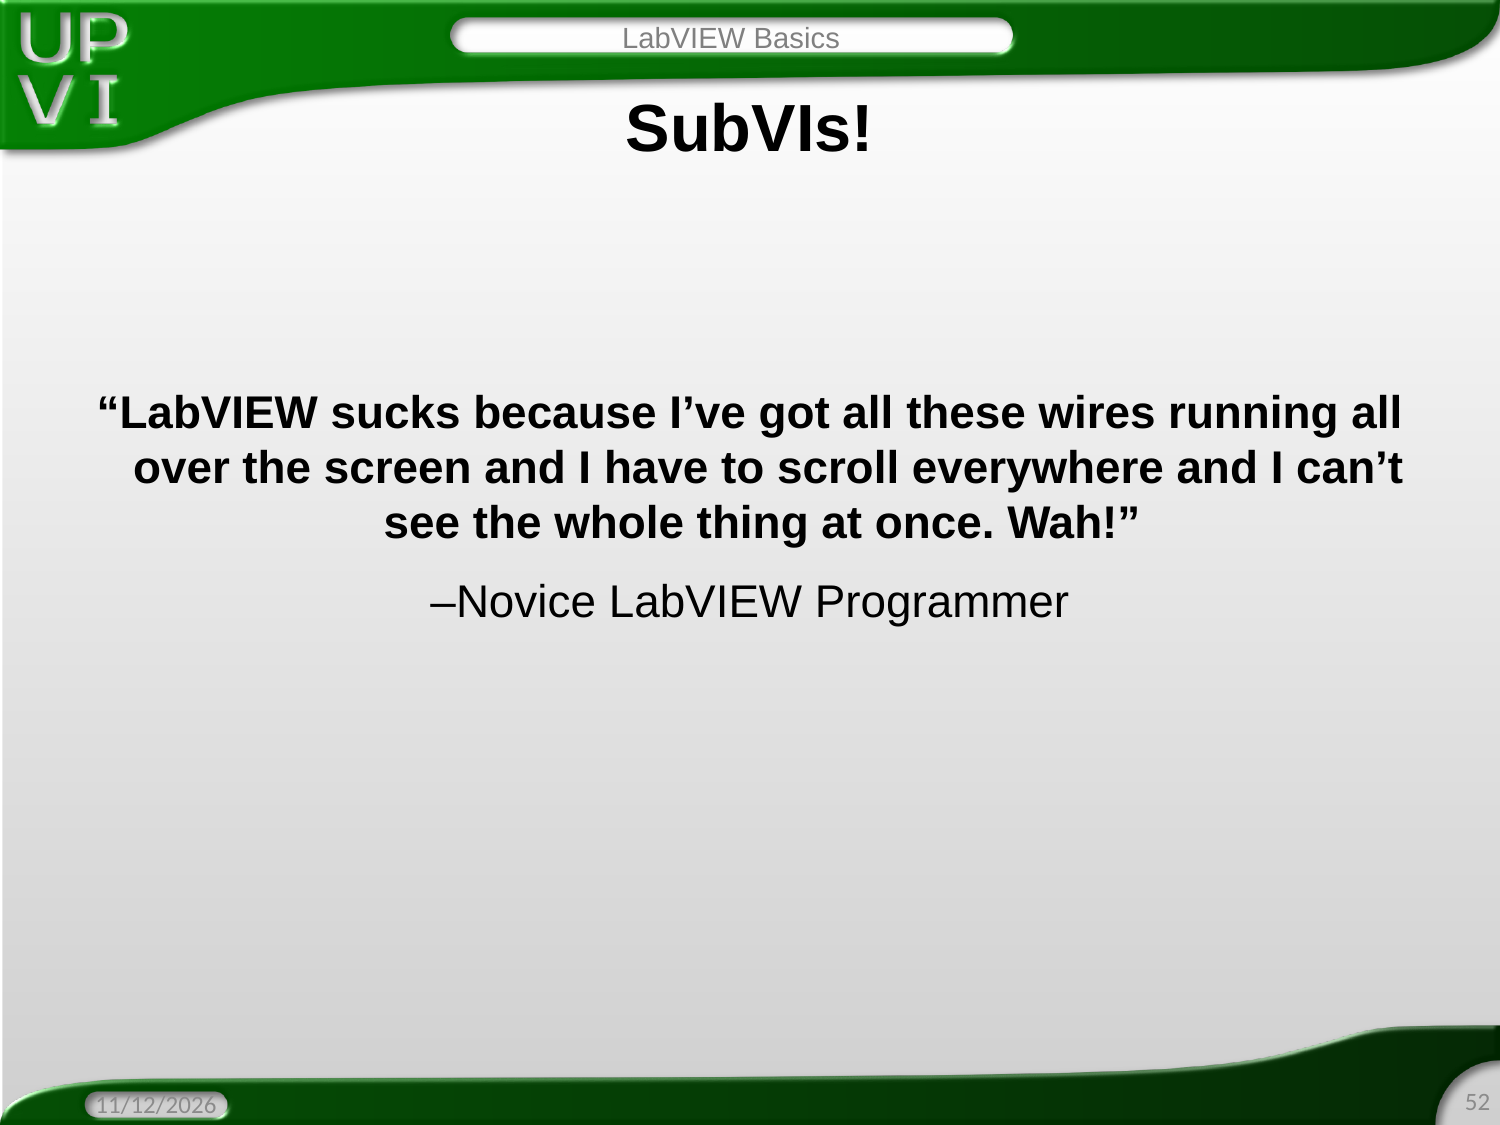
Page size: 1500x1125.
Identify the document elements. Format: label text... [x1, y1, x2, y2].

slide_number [75, 1073, 238, 1125]
picture [0, 0, 1500, 1125]
slide_number 52 [1155, 1069, 1500, 1125]
list “LabVIEW sucks because I’ve got all these wires running all over the screen and I have to scroll everywhere and I can’t see the whole thing at once. Wah!” –Novice LabVIEW Programmer [37, 375, 1463, 1005]
title SubVIs! [75, 75, 1425, 175]
footer LabVIEW Basics [450, 6, 1013, 67]
